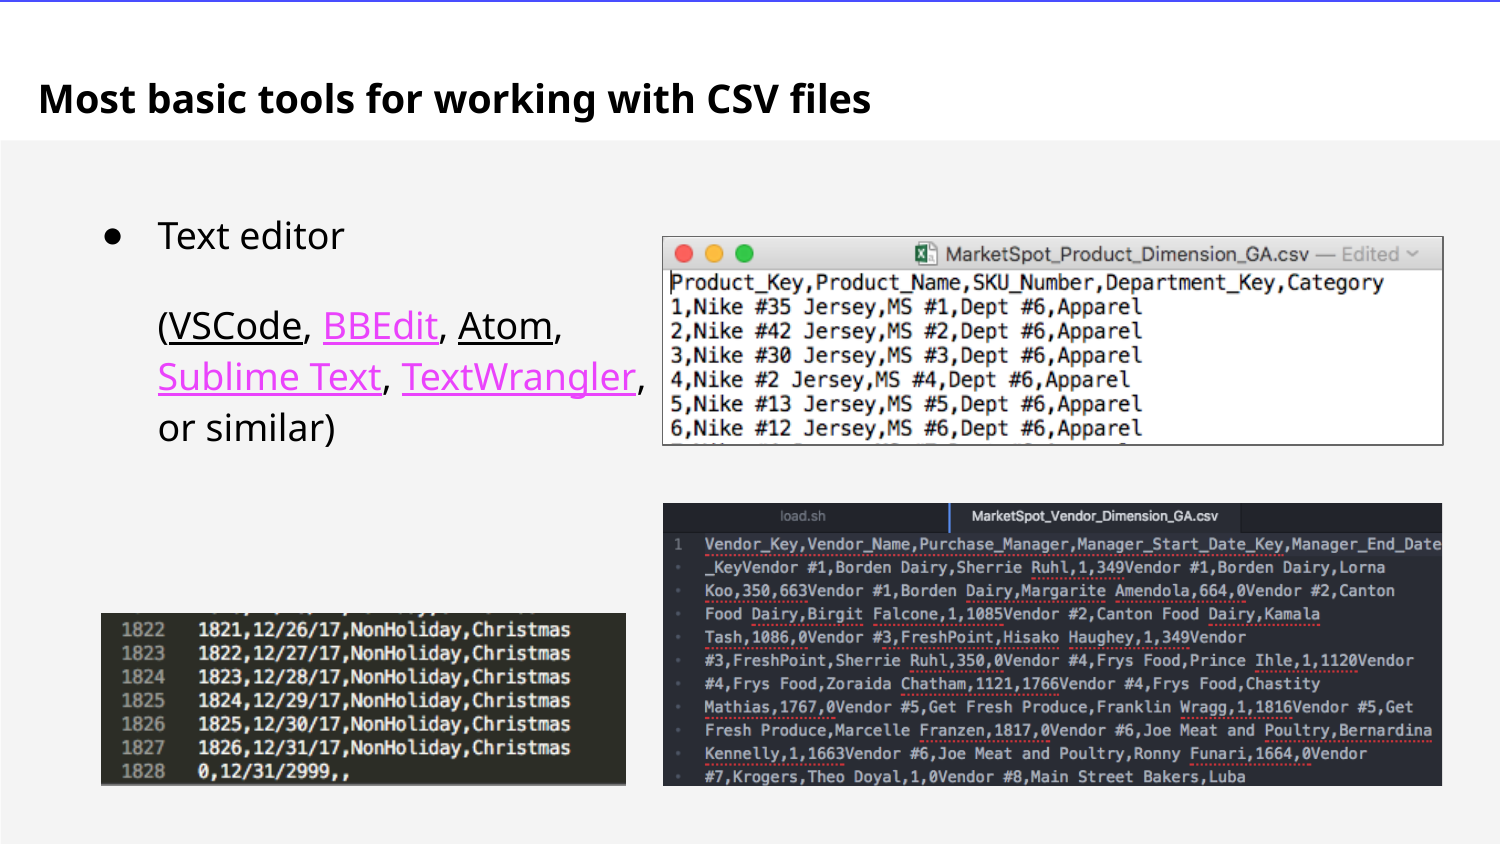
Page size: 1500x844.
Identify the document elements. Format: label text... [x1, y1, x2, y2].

picture [662, 237, 1443, 445]
picture [662, 502, 1443, 787]
picture [101, 613, 626, 787]
title Most basic tools for working with CSV files [32, 45, 1425, 124]
list Text editor (VSCode, BBEdit, Atom, Sublime Text, TextWrangler, or similar) [69, 204, 1413, 614]
